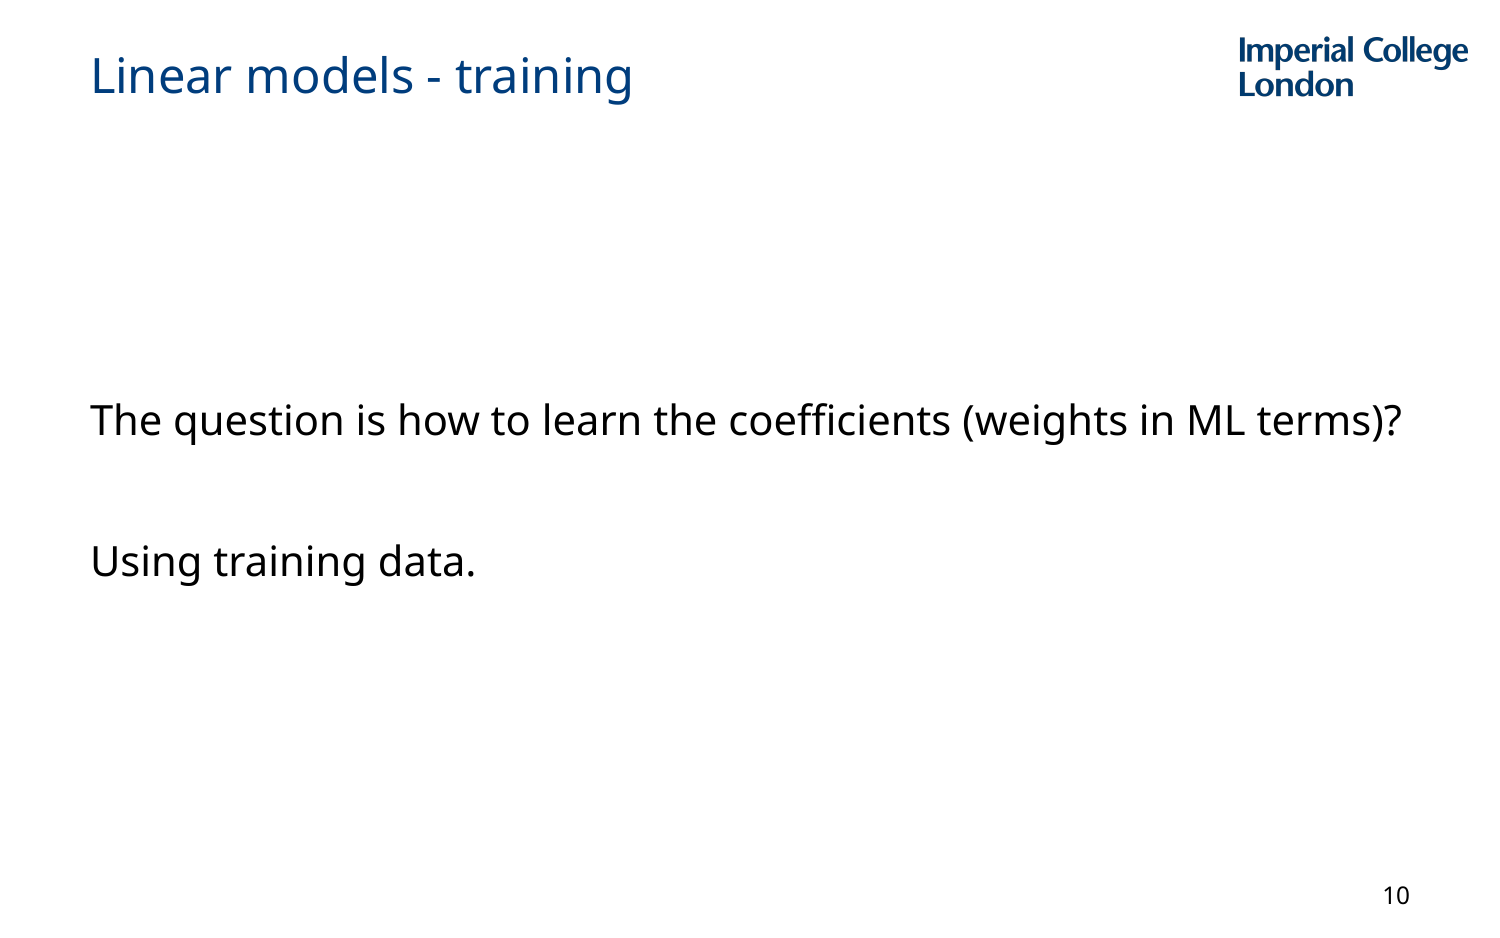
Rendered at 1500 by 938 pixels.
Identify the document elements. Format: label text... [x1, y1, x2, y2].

slide_number 10 [1074, 872, 1426, 920]
title Linear models - training [75, 0, 1425, 153]
picture [1425, 18, 1486, 114]
